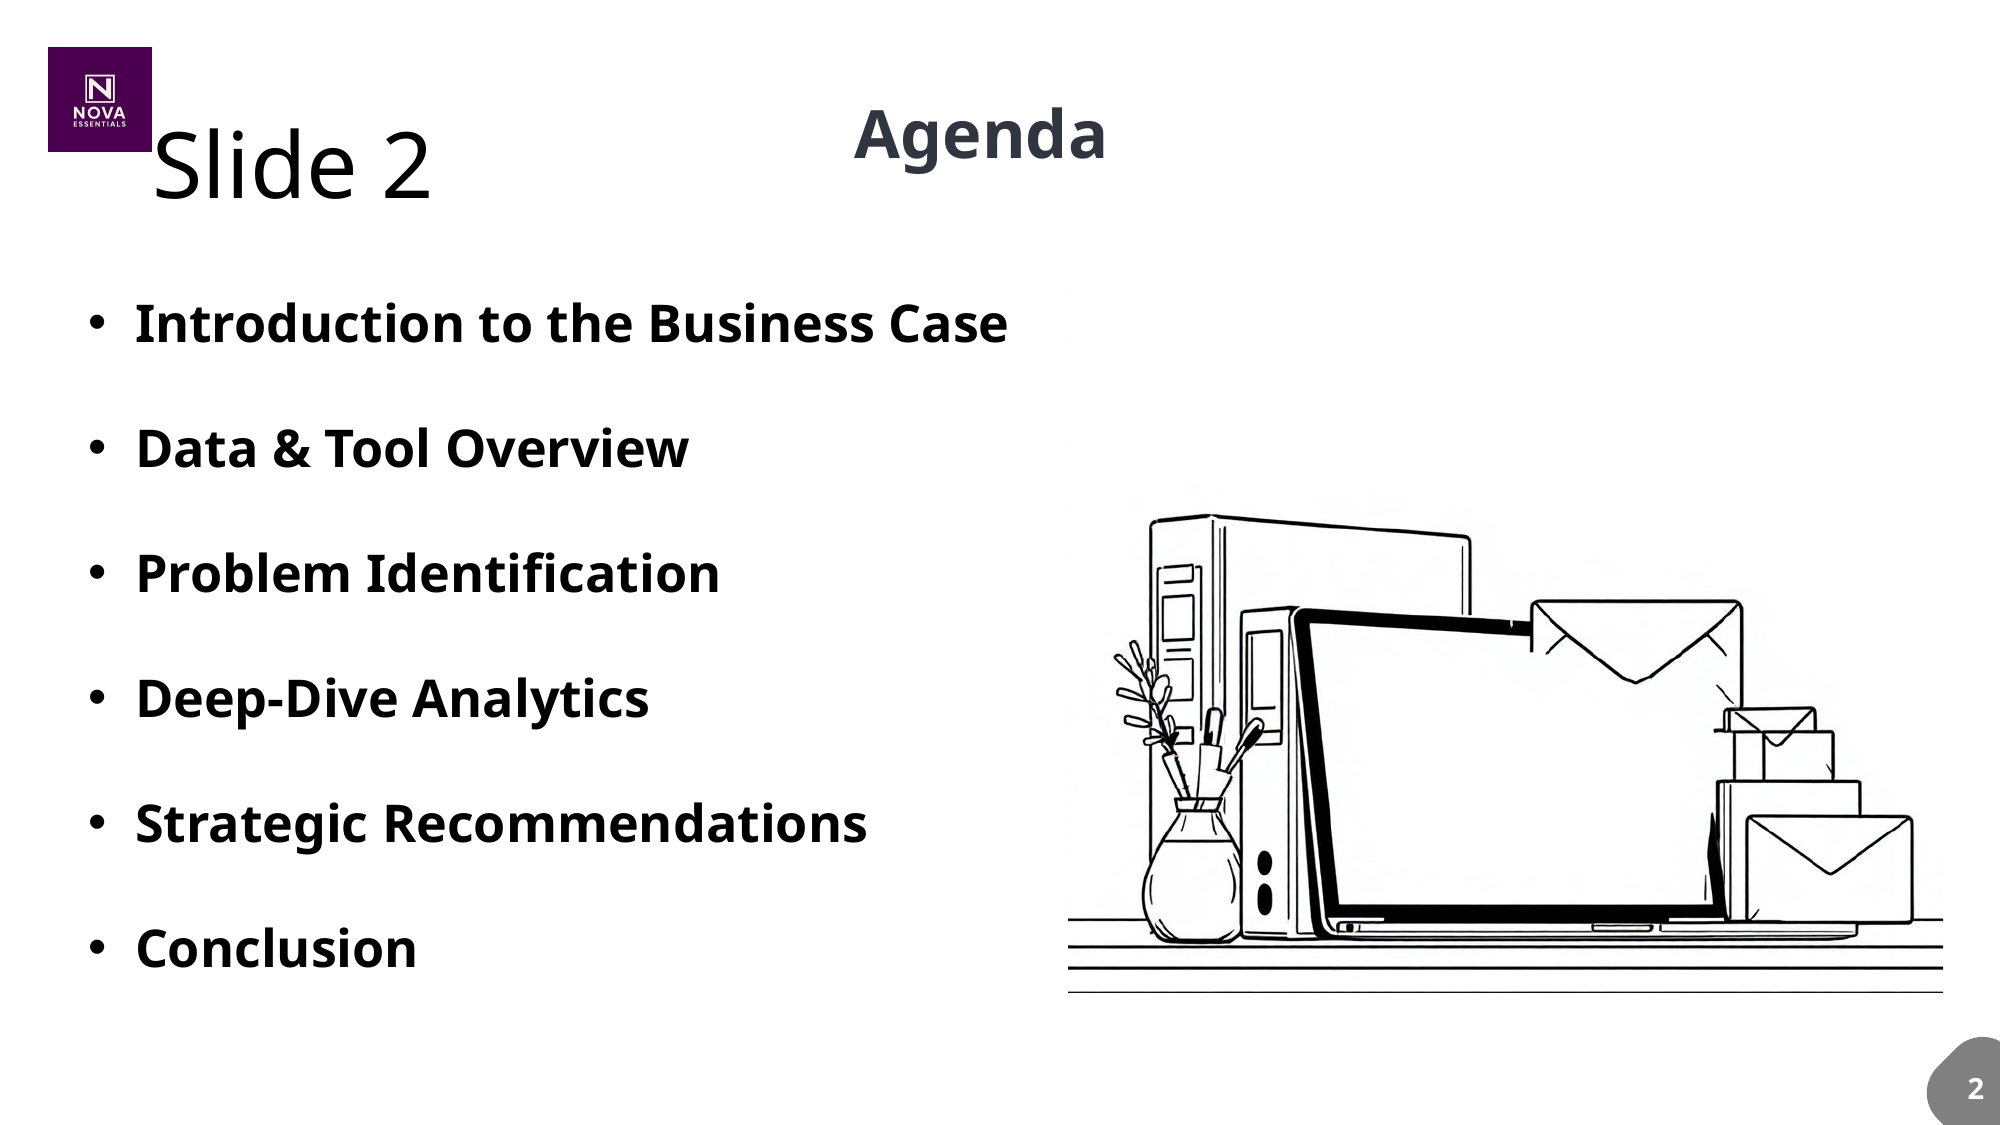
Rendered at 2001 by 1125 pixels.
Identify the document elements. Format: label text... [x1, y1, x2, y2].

text_box [1925, 1035, 2000, 1125]
picture [48, 47, 152, 152]
text_box 2 [1952, 1063, 2000, 1113]
picture [1068, 282, 1944, 993]
title Slide 2 [137, 59, 1863, 278]
text_box Introduction to the Business Case Data & Tool Overview Problem Identification Deep-Dive Analytics Strategic Recommendations Conclusion [73, 282, 1068, 985]
